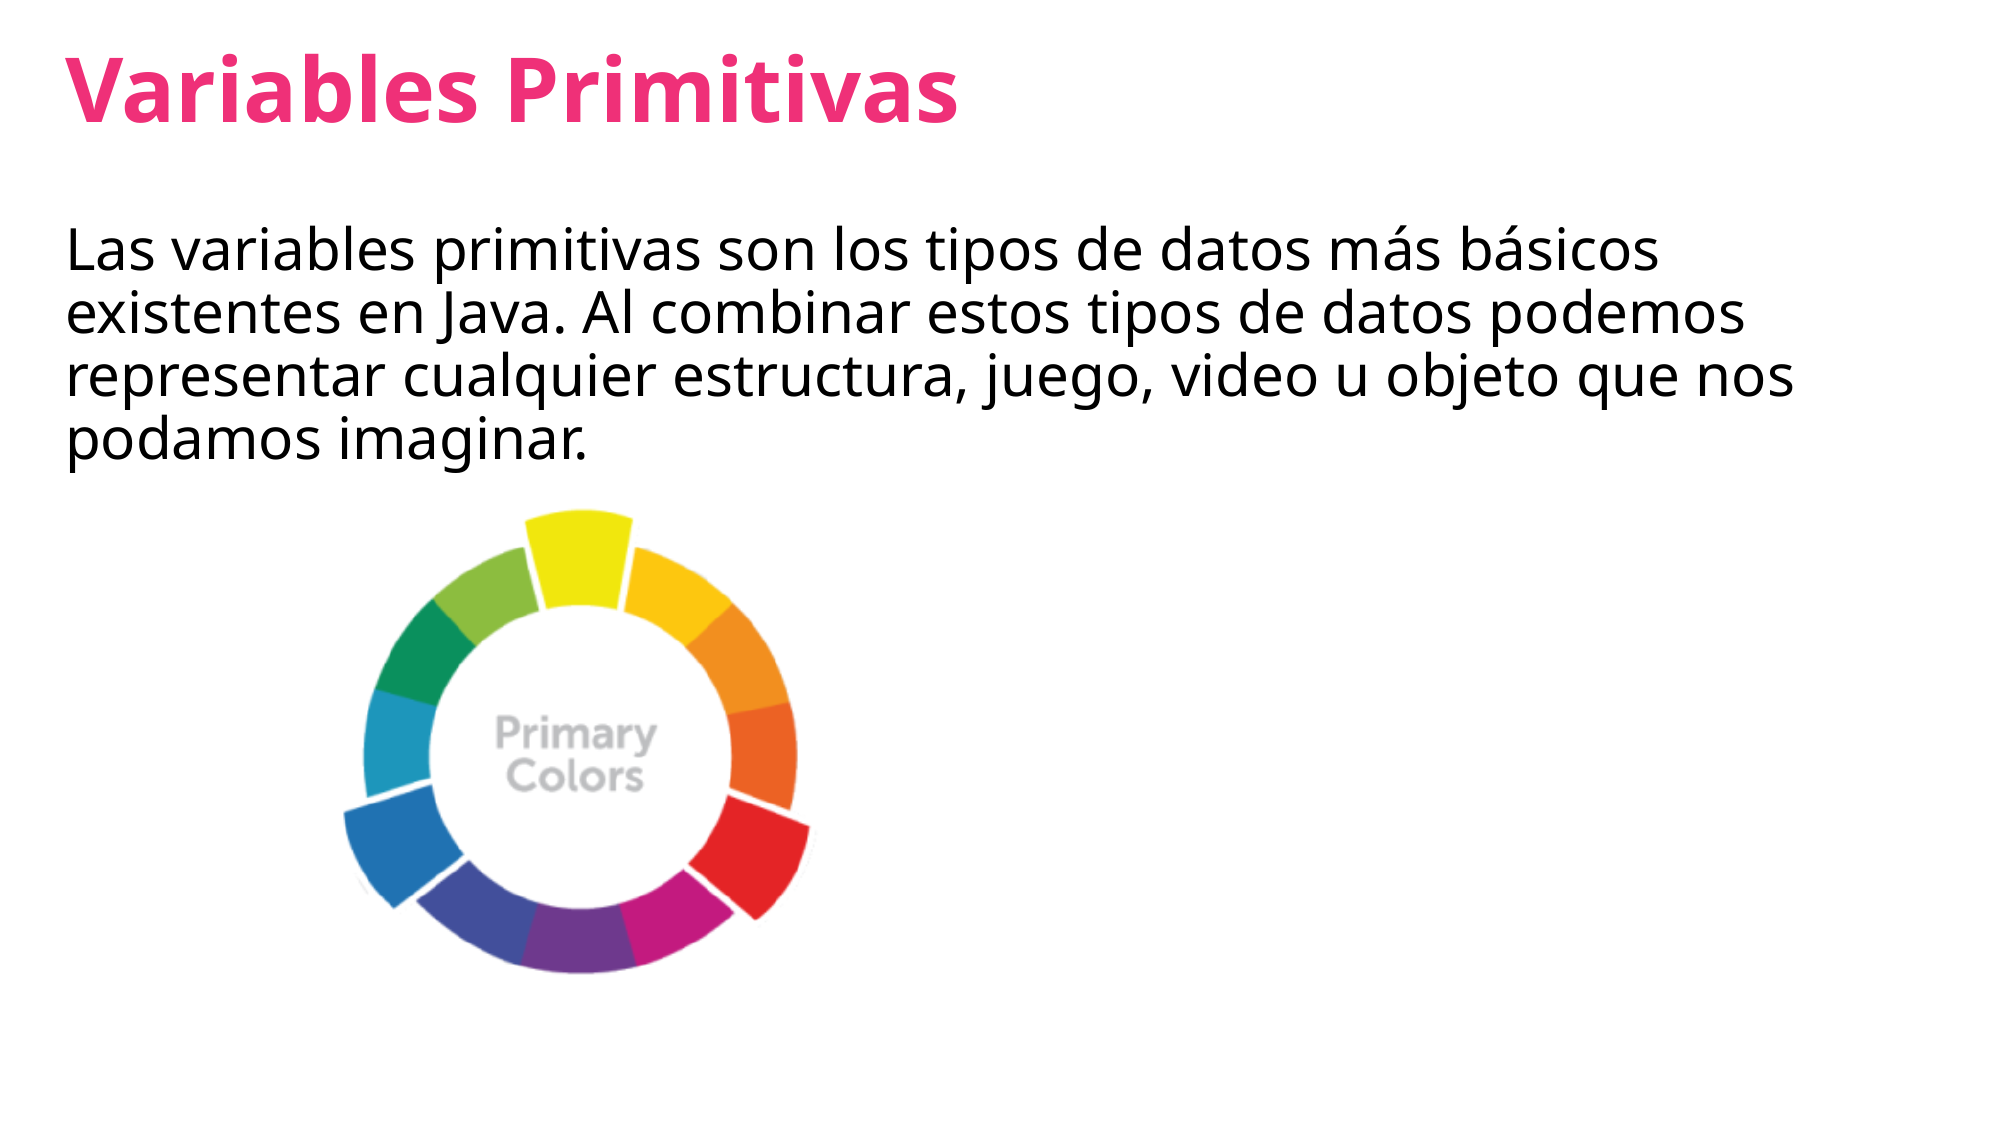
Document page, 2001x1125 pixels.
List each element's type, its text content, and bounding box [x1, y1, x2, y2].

list Las variables primitivas son los tipos de datos más básicos existentes en Java. Al combinar estos tipos de datos podemos representar cualquier estructura, juego, video u objeto que nos podamos imaginar. [50, 212, 1950, 475]
title Variables Primitivas [50, 37, 1950, 150]
picture [299, 478, 866, 1012]
